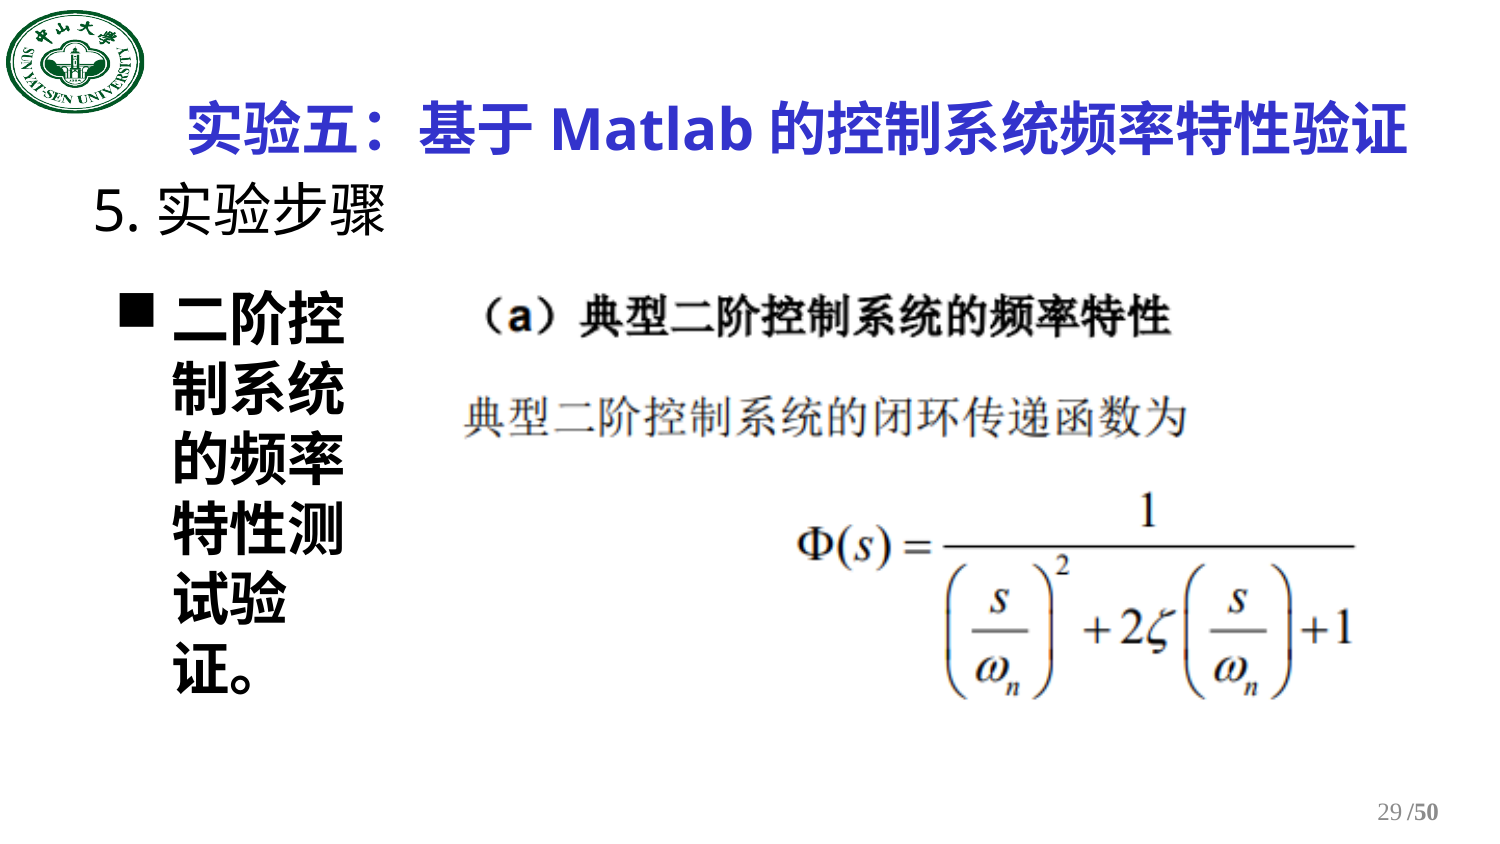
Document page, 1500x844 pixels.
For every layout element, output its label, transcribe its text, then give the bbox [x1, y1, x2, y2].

title 5.实验步骤 [77, 138, 1034, 279]
text_box 实验五：基于Matlab的控制系统频率特性验证 [147, 56, 1447, 197]
text_box 二阶控制系统的频率特性测试验证。 [100, 275, 402, 710]
picture [407, 269, 1469, 725]
picture [0, 0, 172, 126]
slide_number 29 [1362, 788, 1447, 833]
